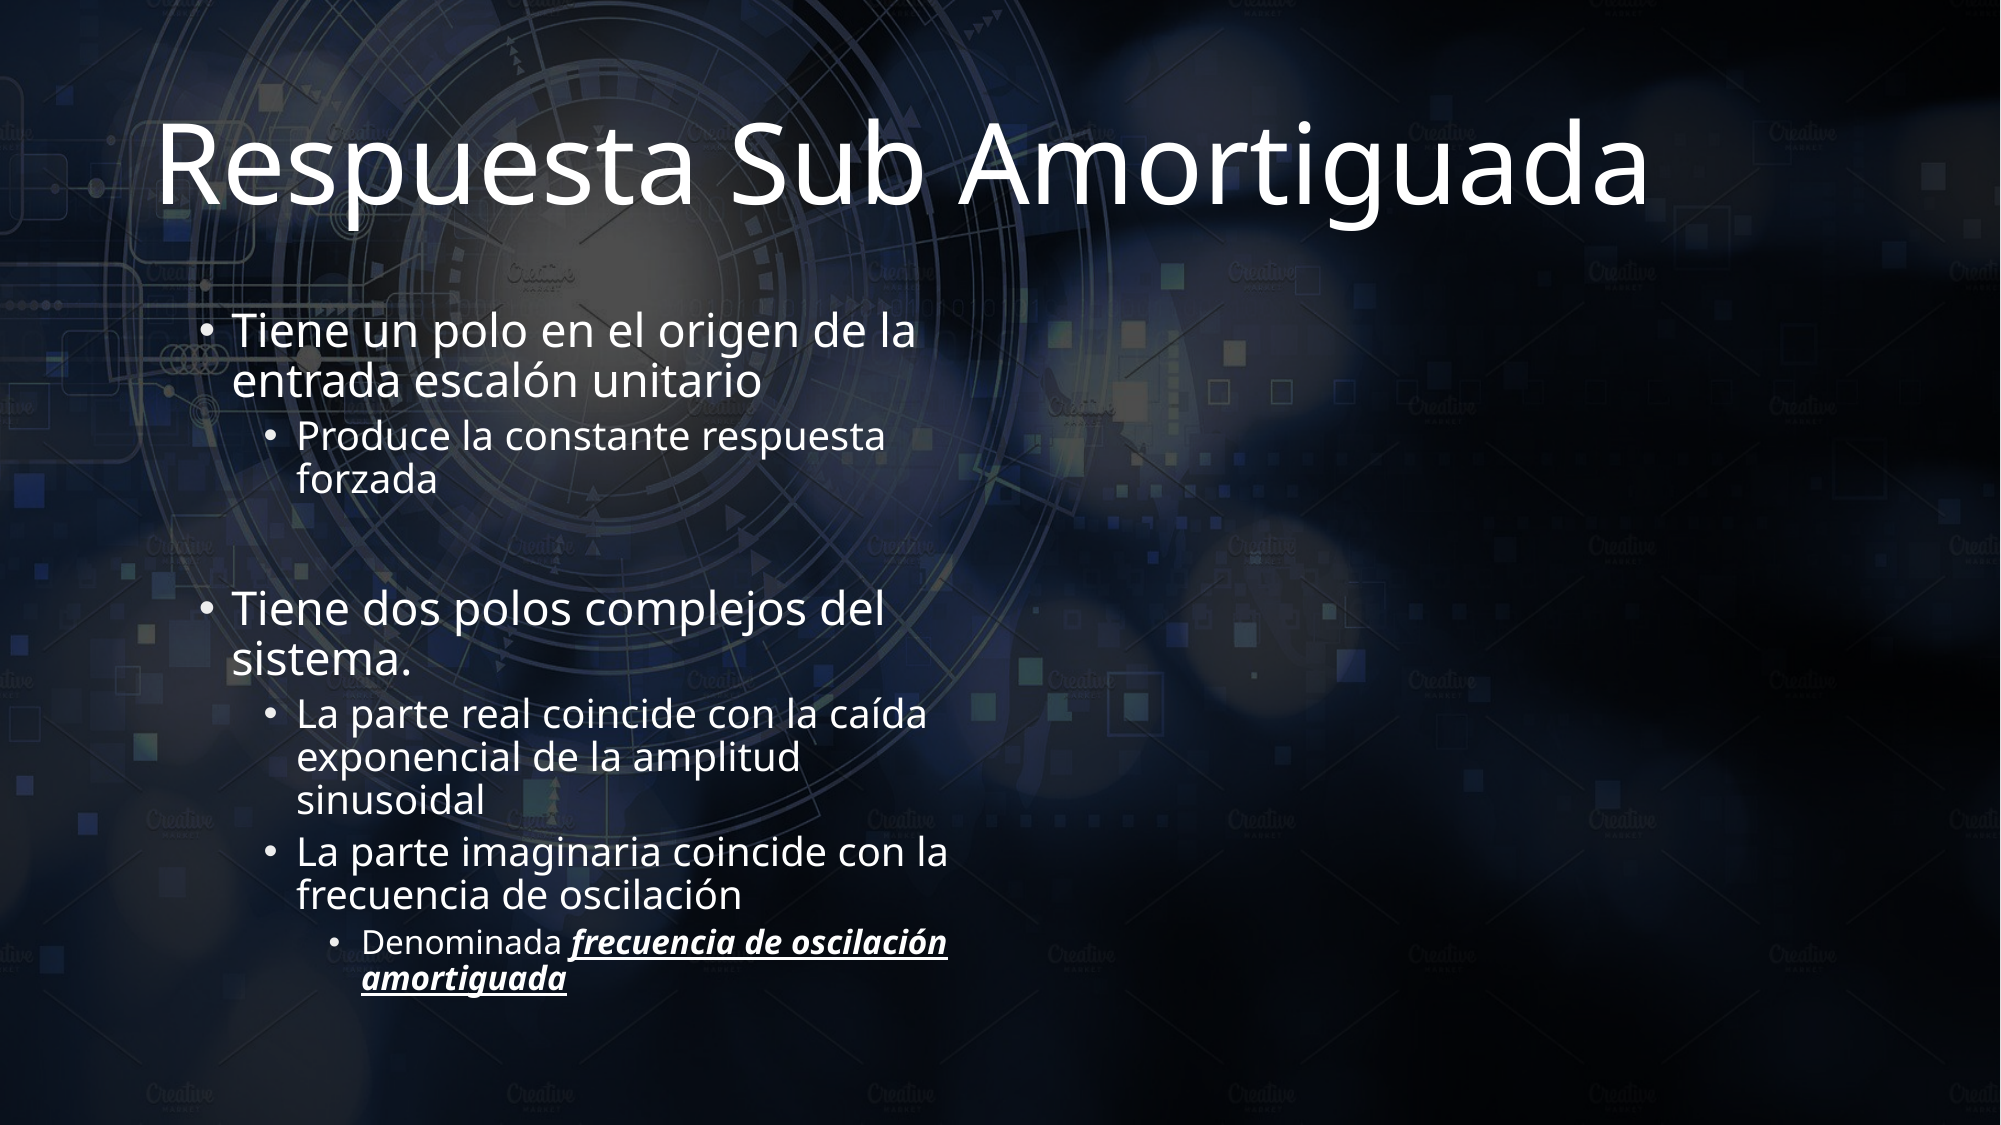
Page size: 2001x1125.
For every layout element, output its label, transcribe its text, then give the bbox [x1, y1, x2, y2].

picture [0, 0, 2001, 1125]
title Respuesta Sub Amortiguada [137, 59, 1863, 278]
